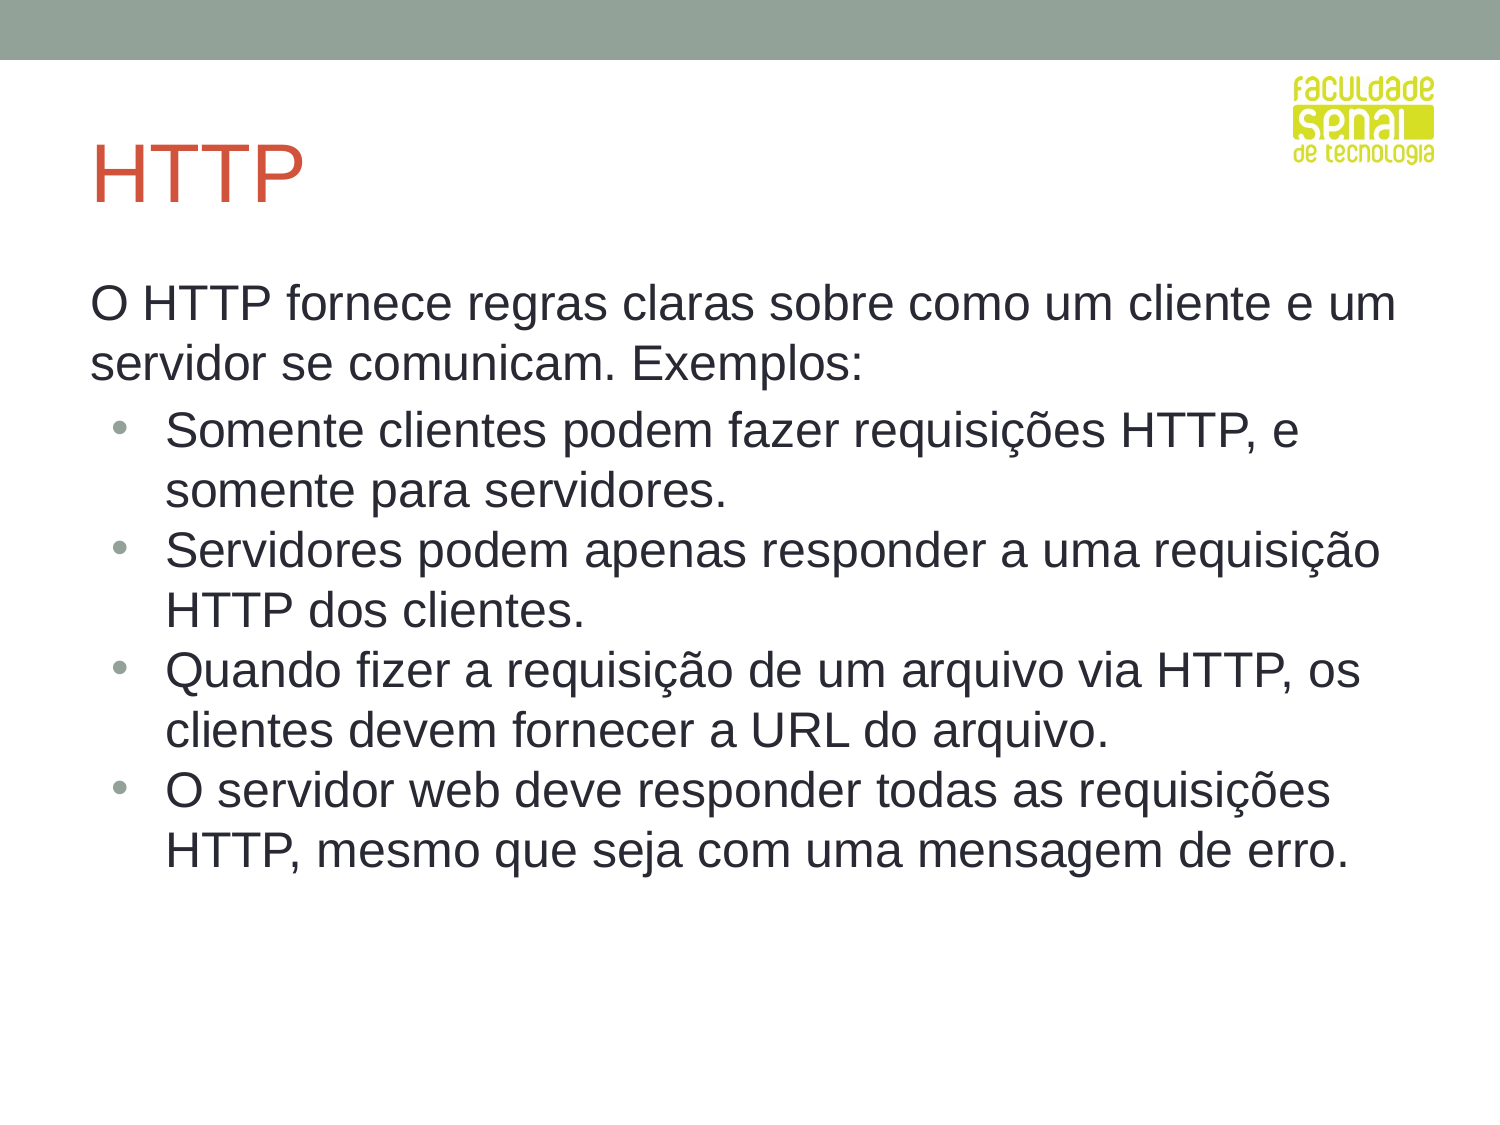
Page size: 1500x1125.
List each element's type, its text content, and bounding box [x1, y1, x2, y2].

picture [1293, 76, 1434, 165]
list O HTTP fornece regras claras sobre como um cliente e um servidor se comunicam. Exemplos: Somente clientes podem fazer requisições HTTP, e somente para servidores. Servidores podem apenas responder a uma requisição HTTP dos clientes. Quando fizer a requisição de um arquivo via HTTP, os clientes devem fornecer a URL do arquivo. O servidor web deve responder todas as requisições HTTP, mesmo que seja com uma mensagem de erro. [75, 262, 1425, 1063]
title HTTP [75, 87, 1425, 251]
